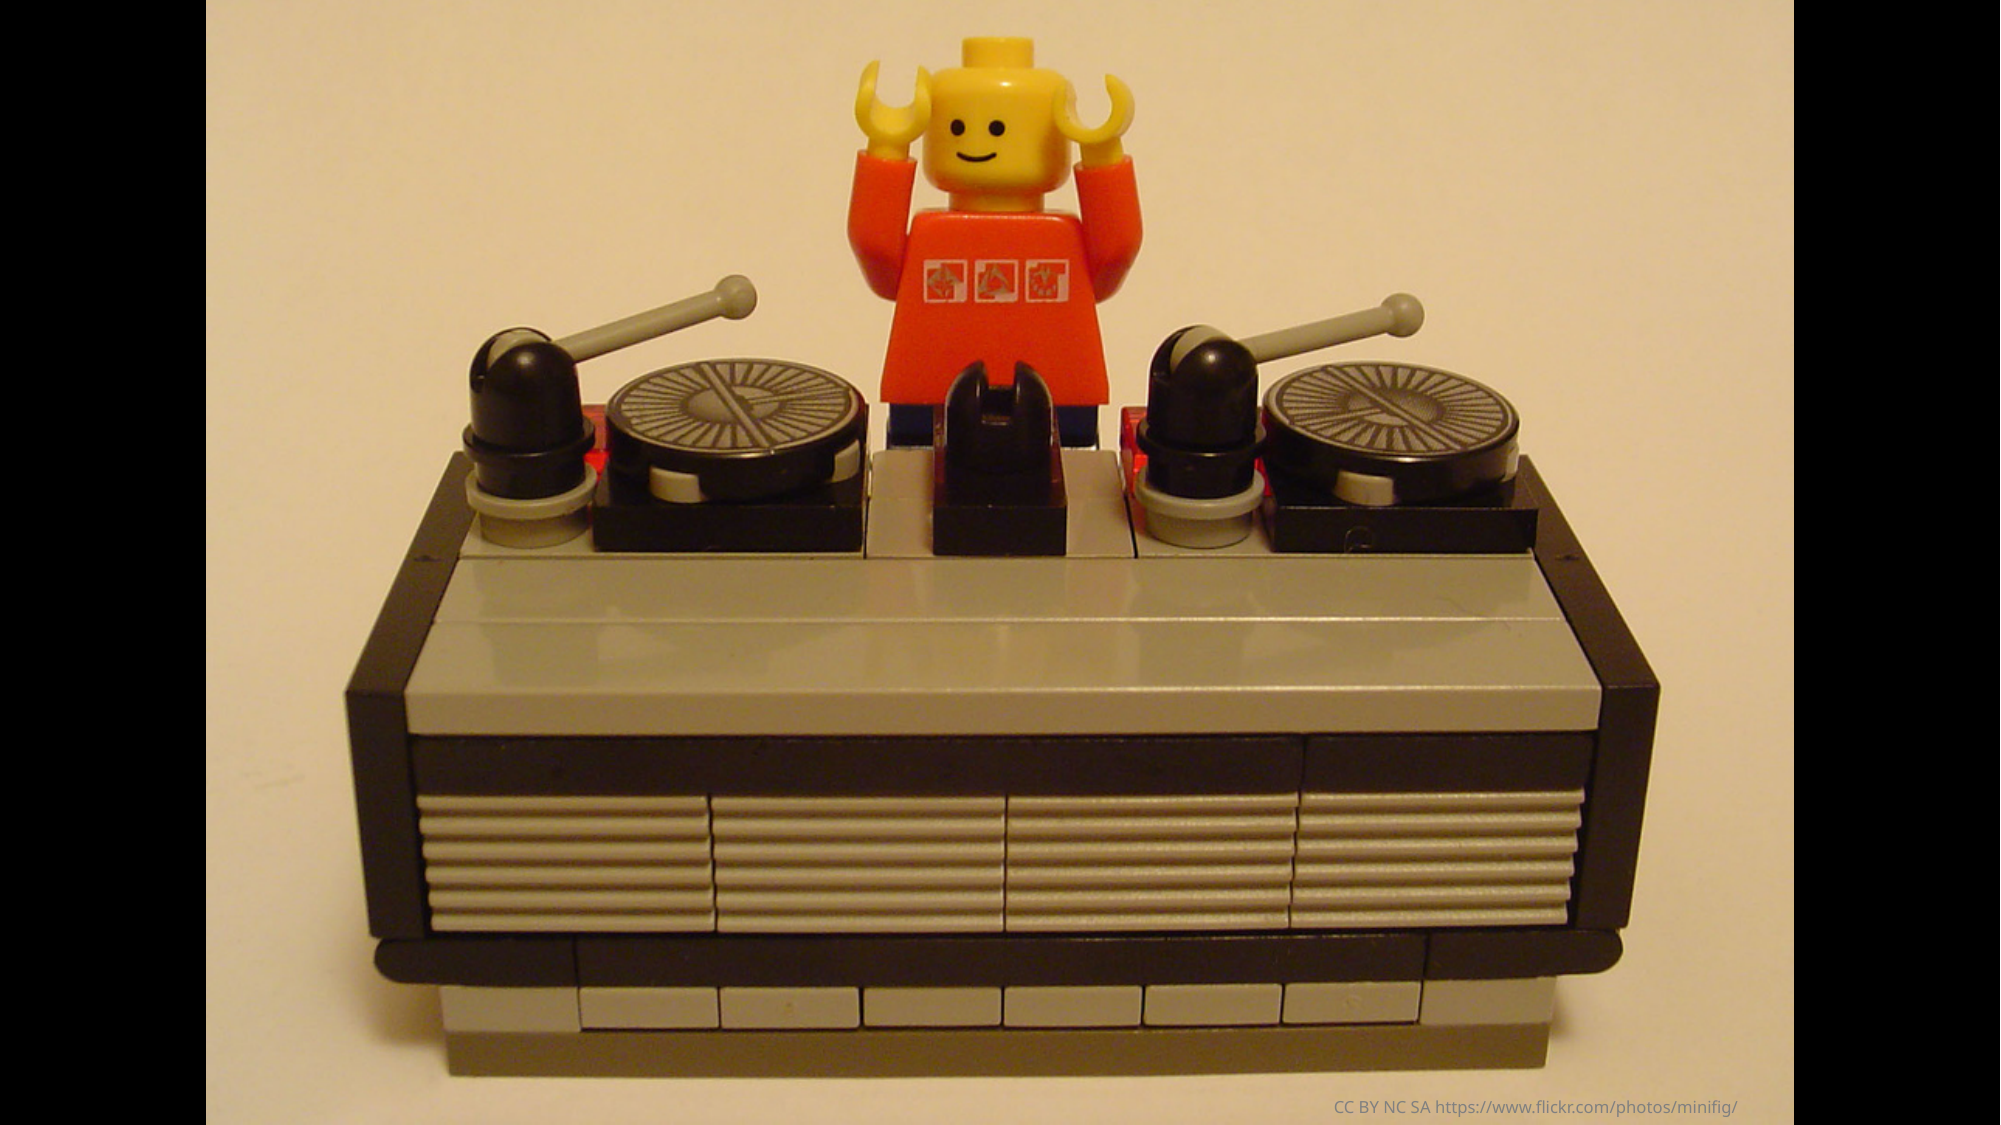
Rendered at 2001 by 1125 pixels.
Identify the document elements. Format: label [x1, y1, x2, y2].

picture [206, 0, 1794, 1125]
